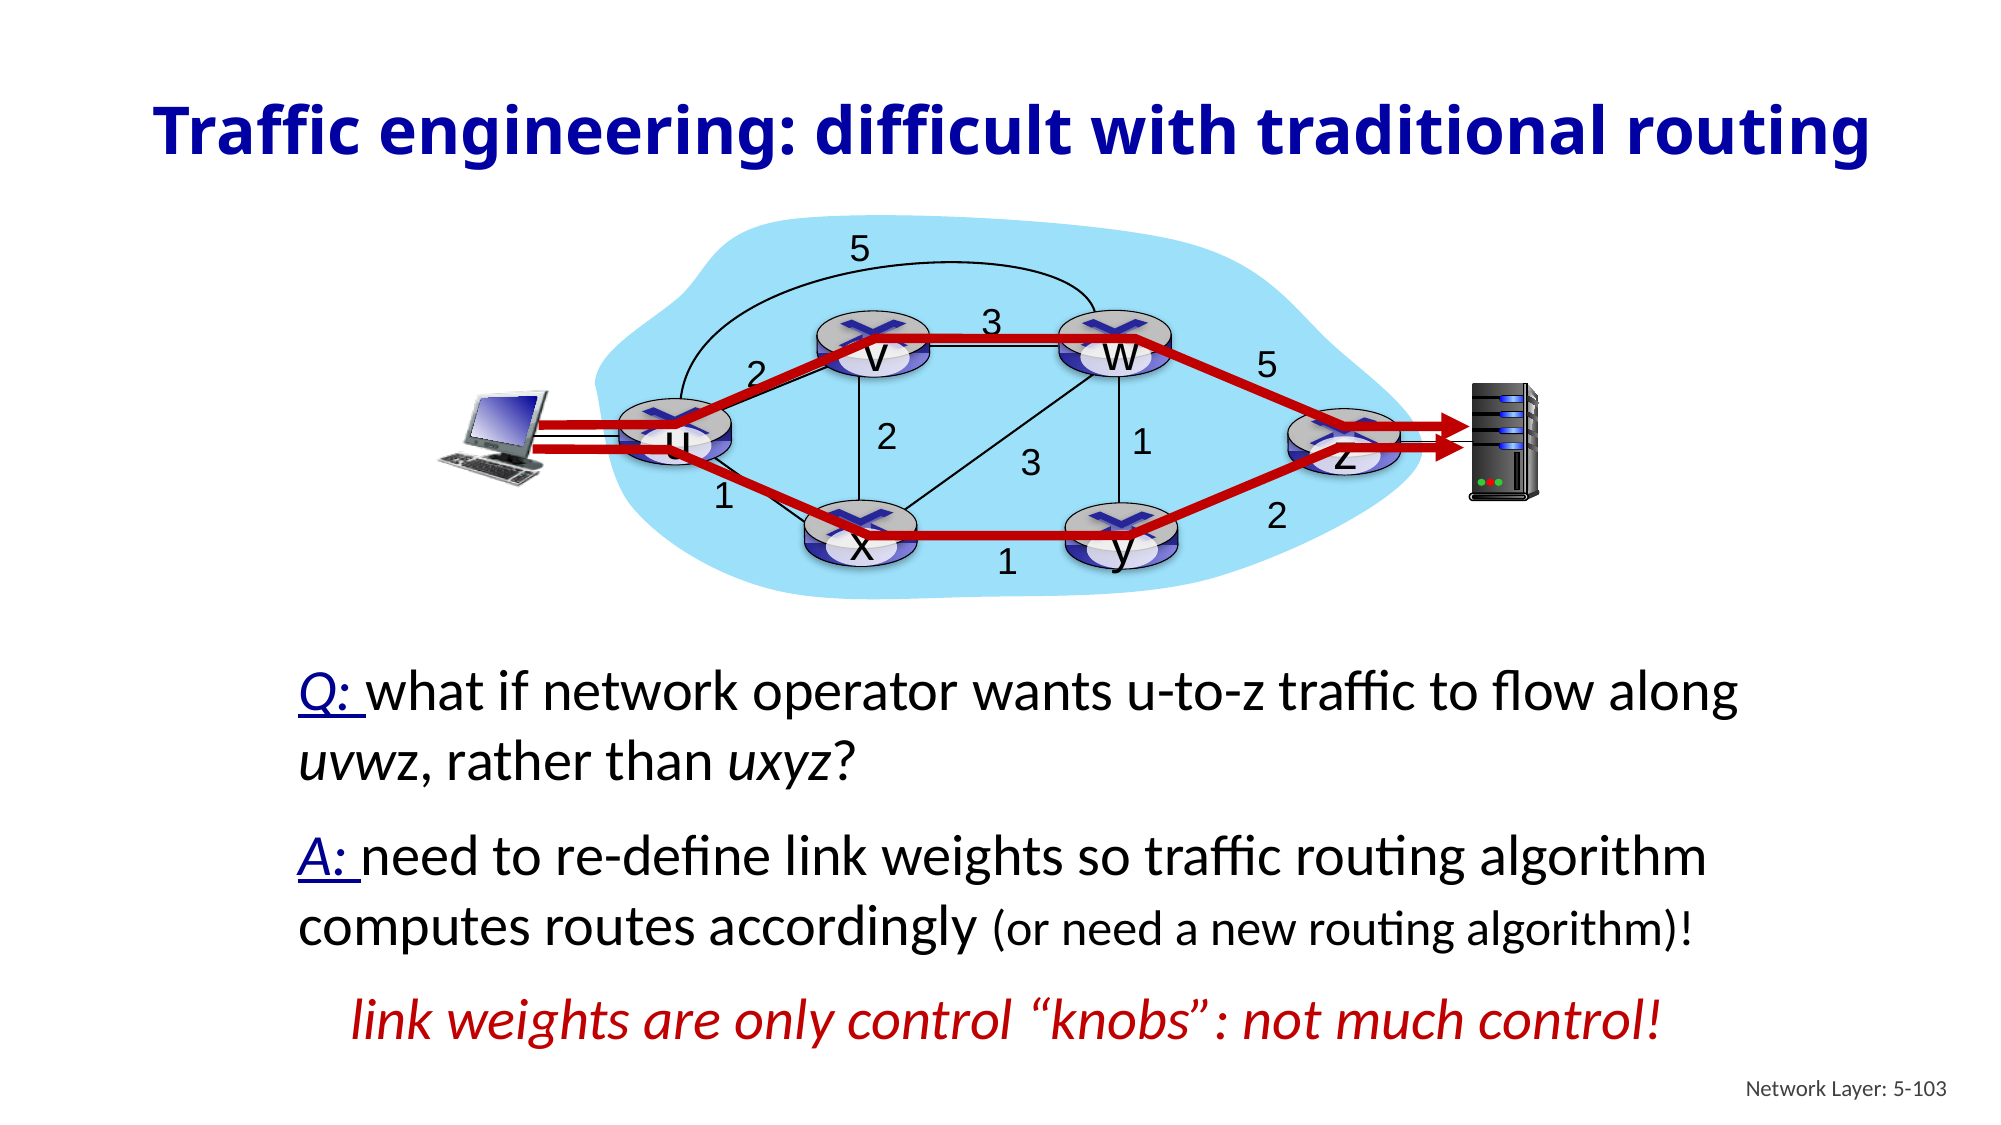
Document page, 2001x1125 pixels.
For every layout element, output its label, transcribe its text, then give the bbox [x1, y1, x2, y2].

text_box link weights are only control “knobs”: not much control! [335, 974, 1680, 1059]
text_box Q: what if network operator wants u-to-z traffic to flow along uvwz, rather than uxyz? A: need to re-define link weights so traffic routing algorithm computes routes accordingly (or need a new routing algorithm)! [283, 644, 1880, 964]
title Traffic engineering: difficult with traditional routing [137, 59, 1895, 207]
slide_number Network Layer: 5-103 [1512, 1056, 1963, 1117]
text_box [411, 209, 1540, 604]
